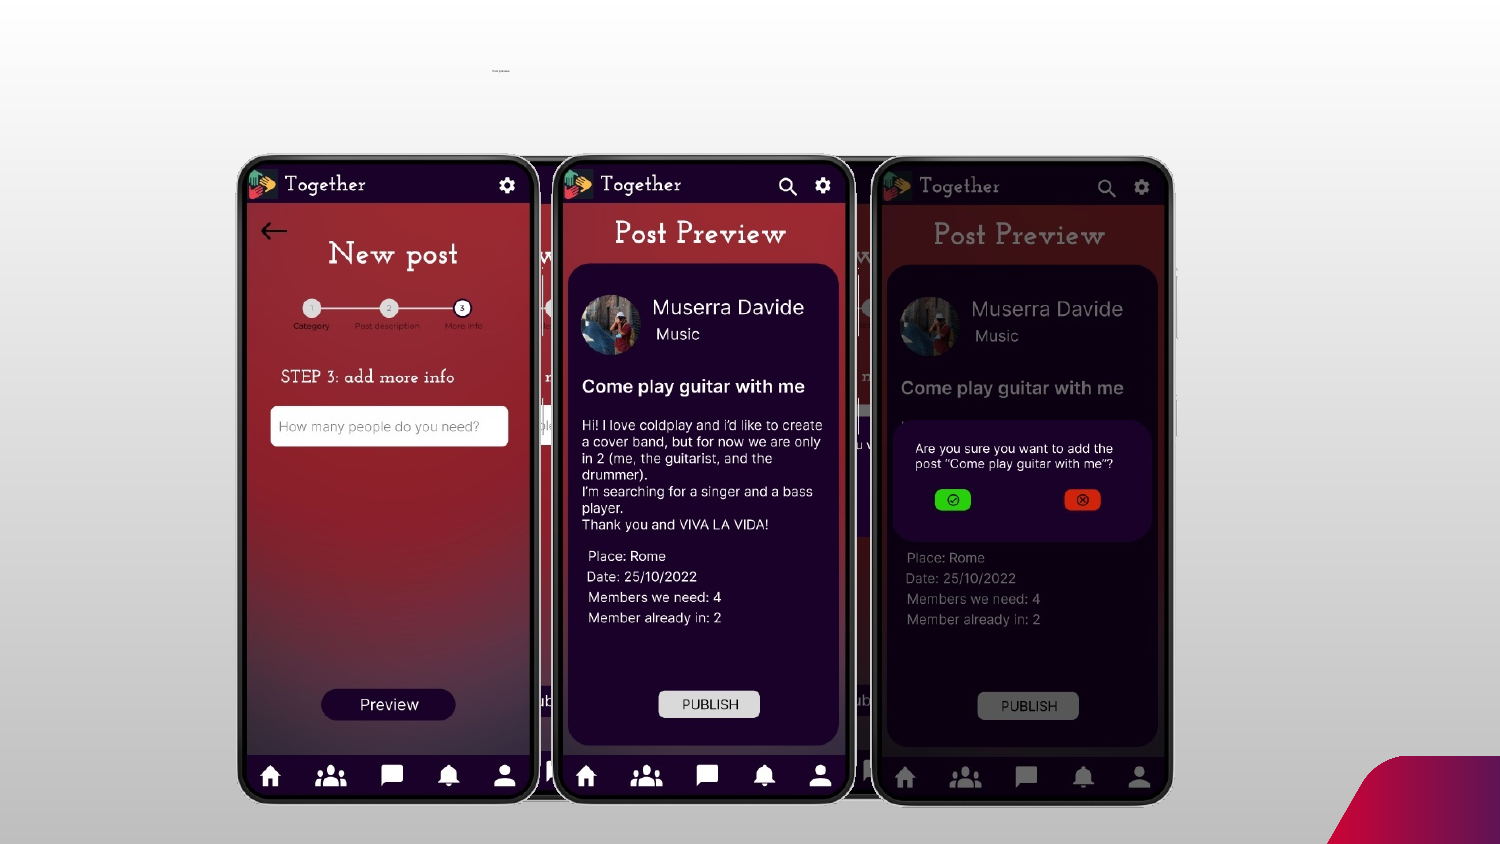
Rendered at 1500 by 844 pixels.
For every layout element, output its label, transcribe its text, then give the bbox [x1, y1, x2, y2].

title Post preview [477, 54, 1500, 88]
picture [192, 152, 1210, 812]
